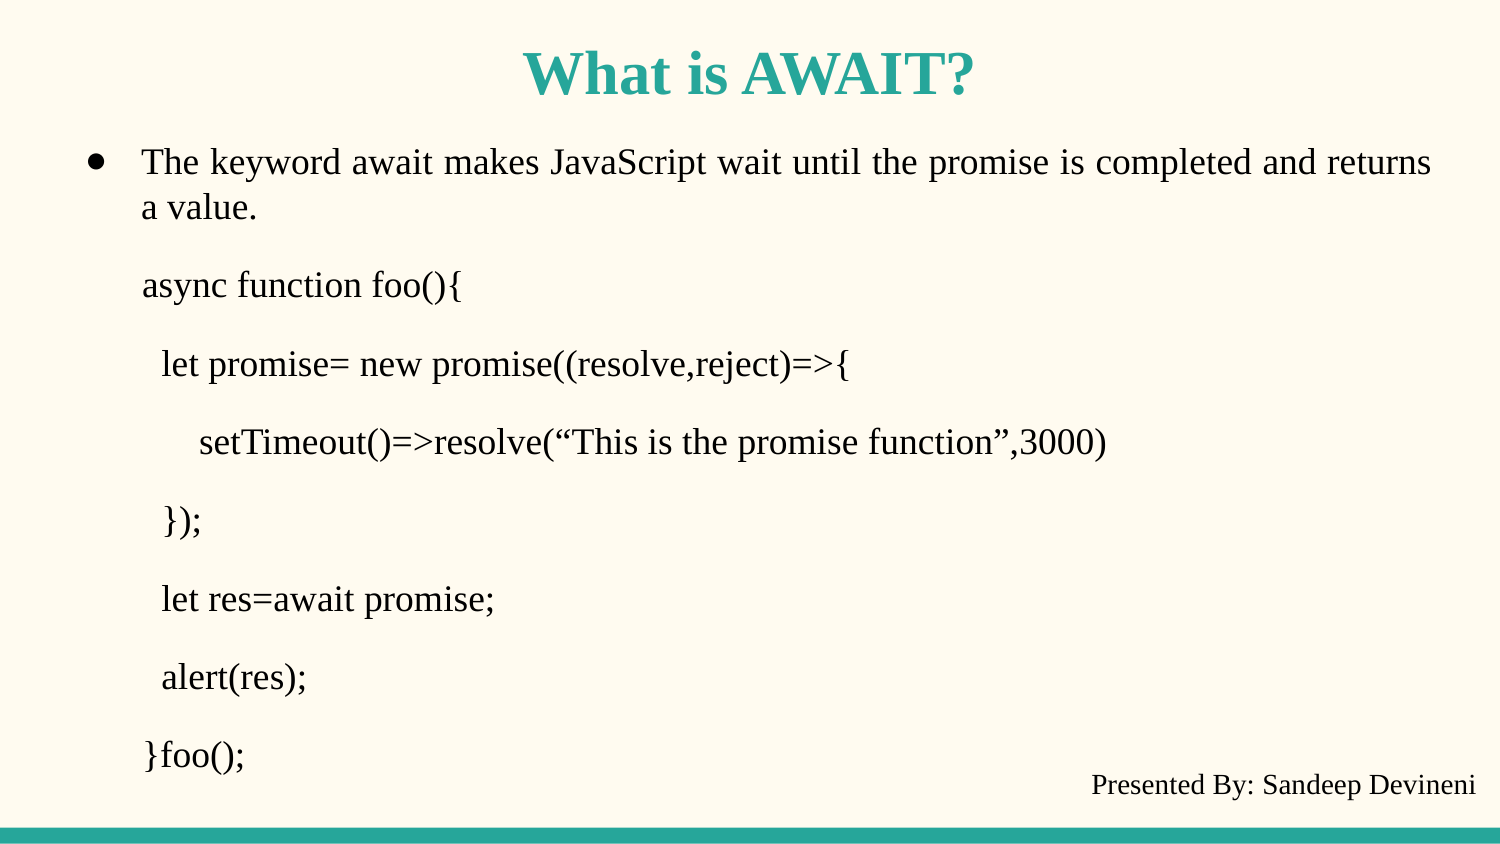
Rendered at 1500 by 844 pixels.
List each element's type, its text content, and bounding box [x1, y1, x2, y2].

text_box Presented By: Sandeep Devineni [1076, 750, 1500, 823]
title What is AWAIT? [51, 16, 1449, 122]
list The keyword await makes JavaScript wait until the promise is completed and returns a value. async function foo(){ let promise= new promise((resolve,reject)=>{ setTimeout()=>resolve(“This is the promise function”,3000) }); let res=await promise; alert(res); }foo(); [51, 122, 1449, 787]
